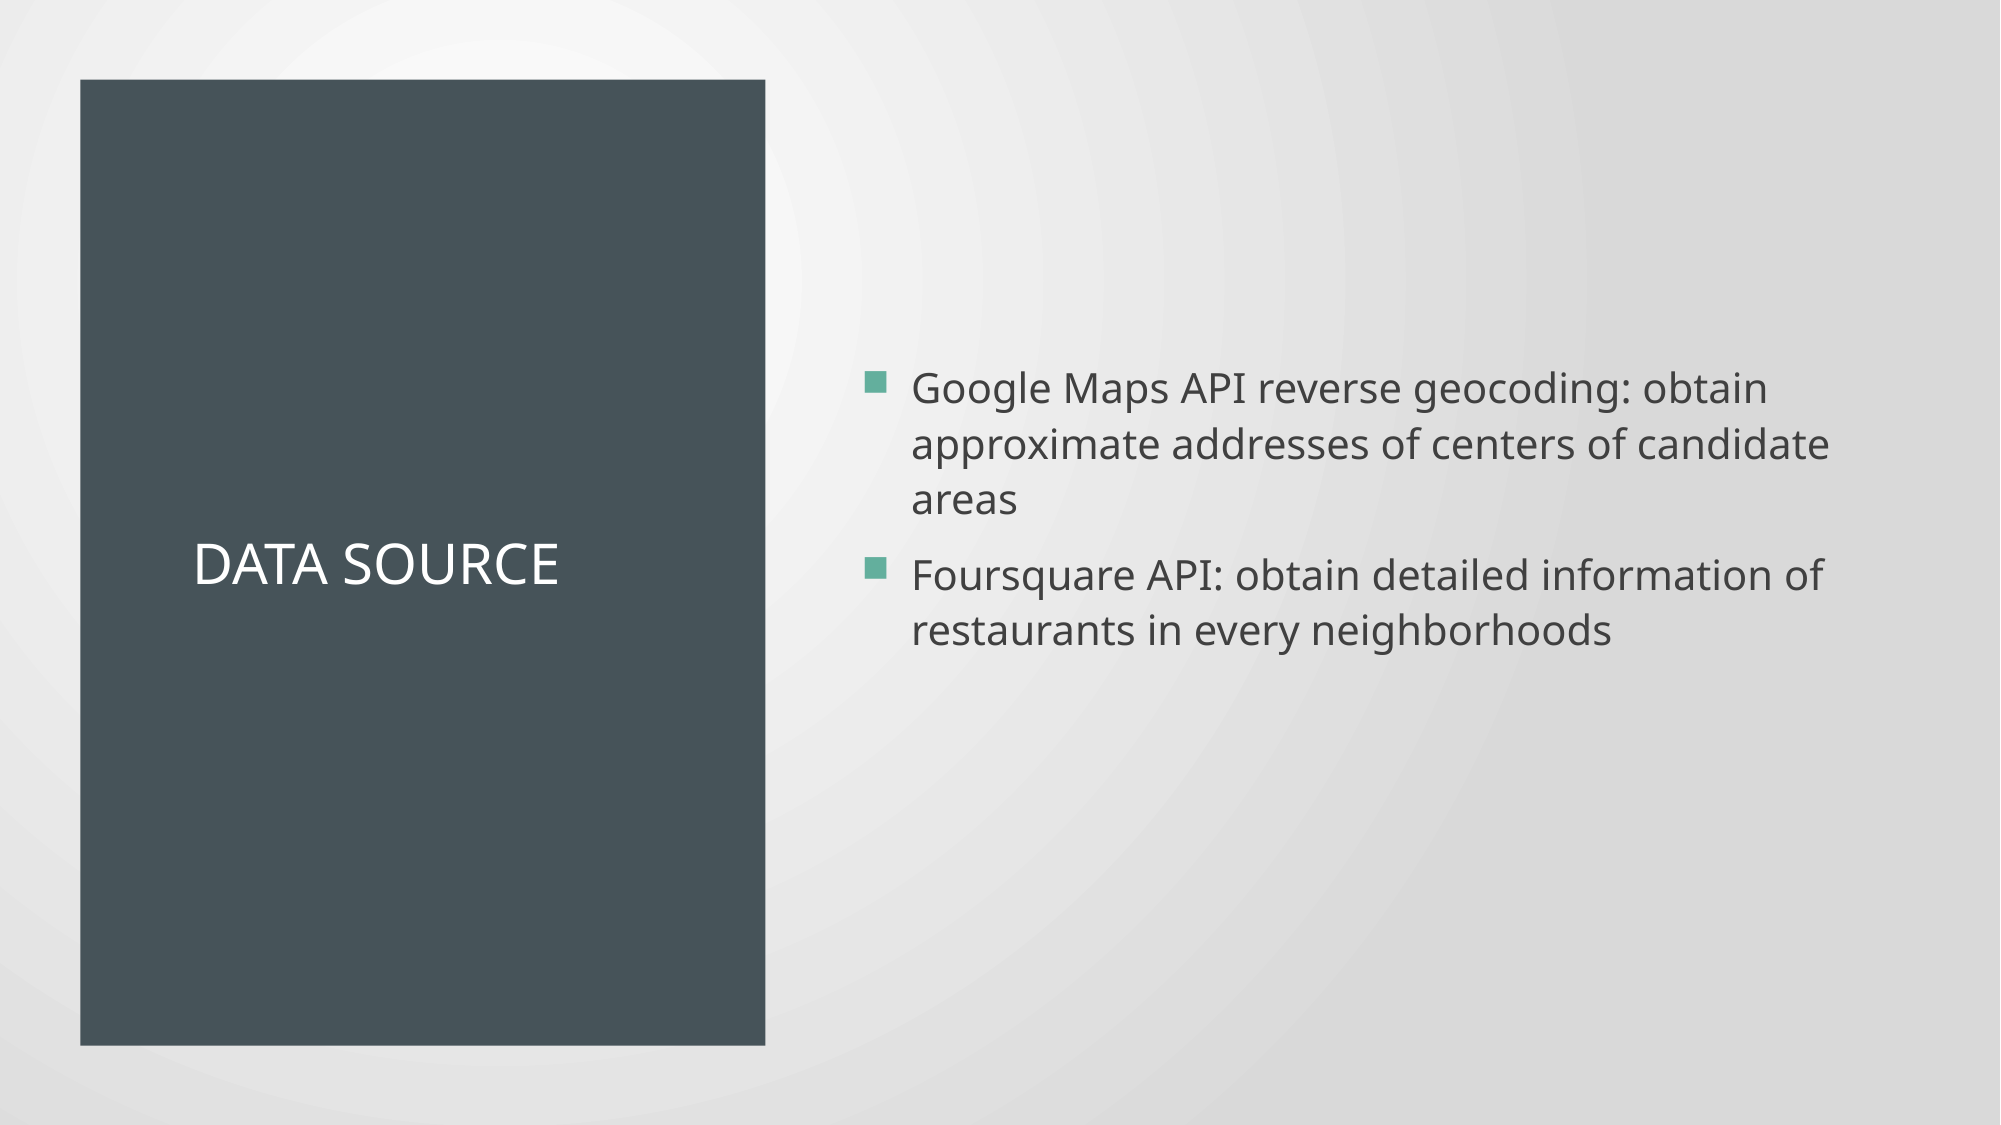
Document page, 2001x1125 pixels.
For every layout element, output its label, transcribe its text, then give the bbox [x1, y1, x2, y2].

text_box [0, 0, 2000, 1125]
text_box [79, 78, 767, 1047]
list Google Maps API reverse geocoding: obtain approximate addresses of centers of candidate areas Foursquare API: obtain detailed information of restaurants in every neighborhoods [845, 182, 1848, 942]
title Data source [177, 182, 715, 942]
